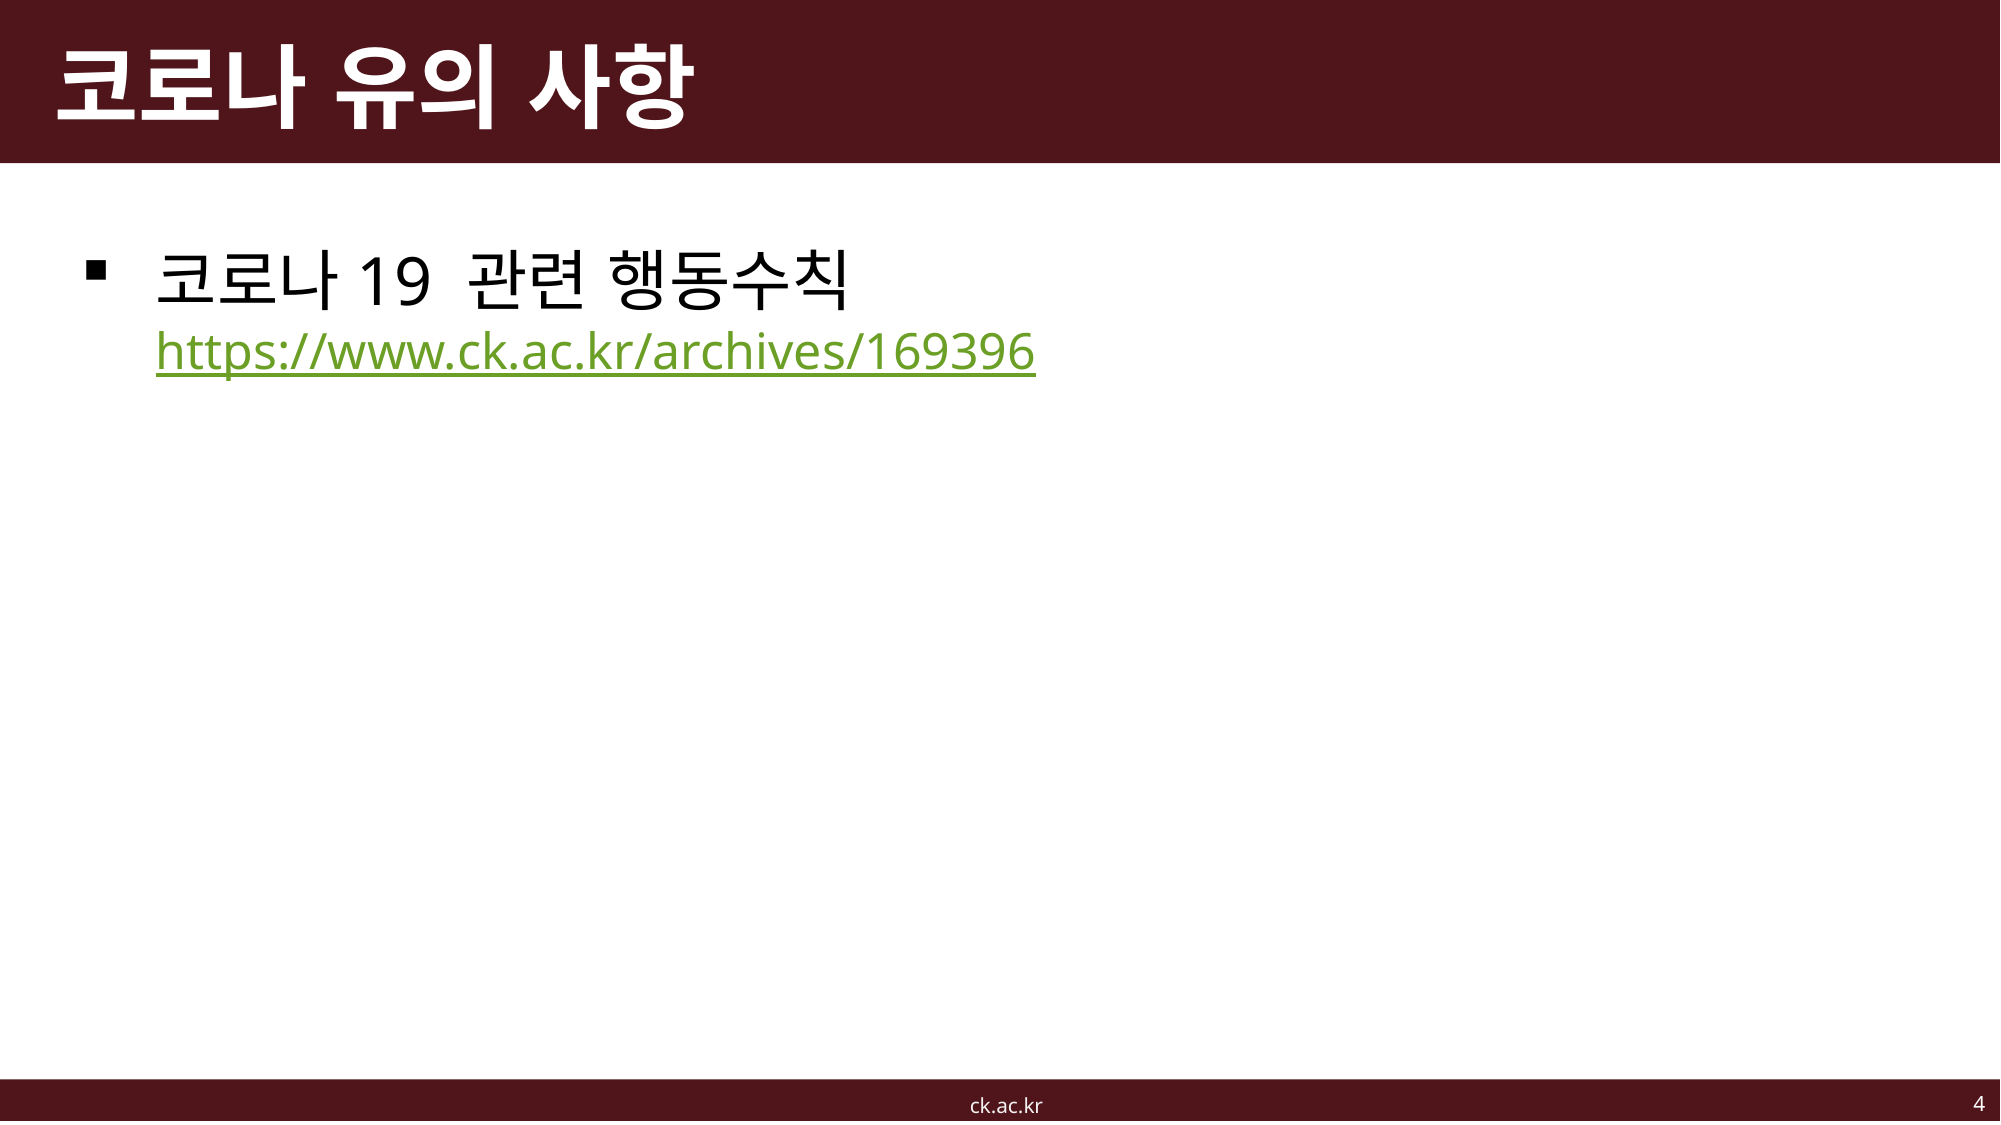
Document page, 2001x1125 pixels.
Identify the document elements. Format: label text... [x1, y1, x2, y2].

slide_number 4 [1911, 1083, 2000, 1125]
title 코로나 유의 사항 [39, 34, 1978, 149]
footer ck.ac.kr [949, 1084, 1064, 1125]
text_box 코로나19 관련 행동수칙 https://www.ck.ac.kr/archives/169396 [66, 231, 2000, 575]
